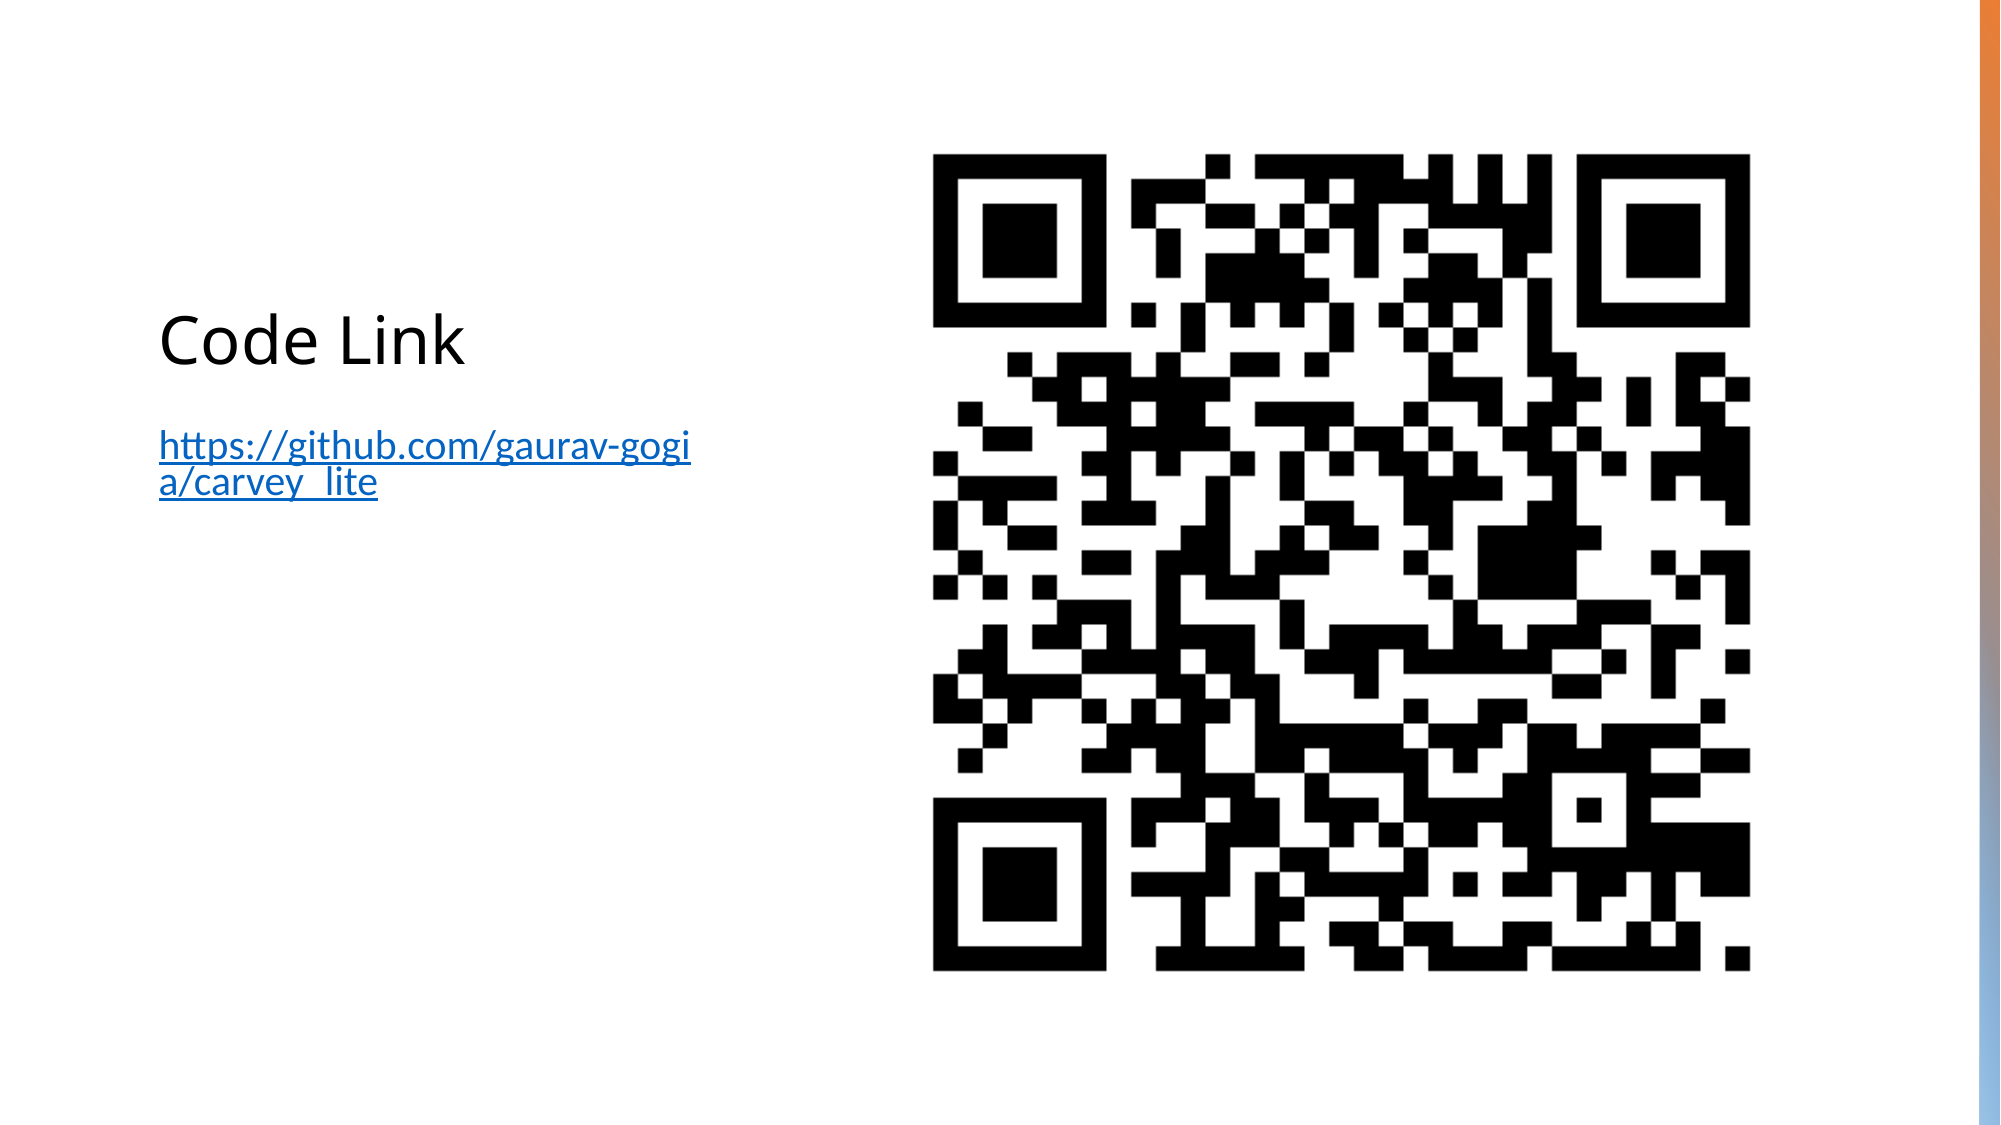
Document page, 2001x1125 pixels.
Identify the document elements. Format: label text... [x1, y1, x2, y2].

title Code Link [143, 121, 711, 387]
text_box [1979, 0, 2000, 1125]
picture [900, 121, 1784, 1005]
list https://github.com/gaurav-gogia/carvey_lite [143, 415, 711, 982]
